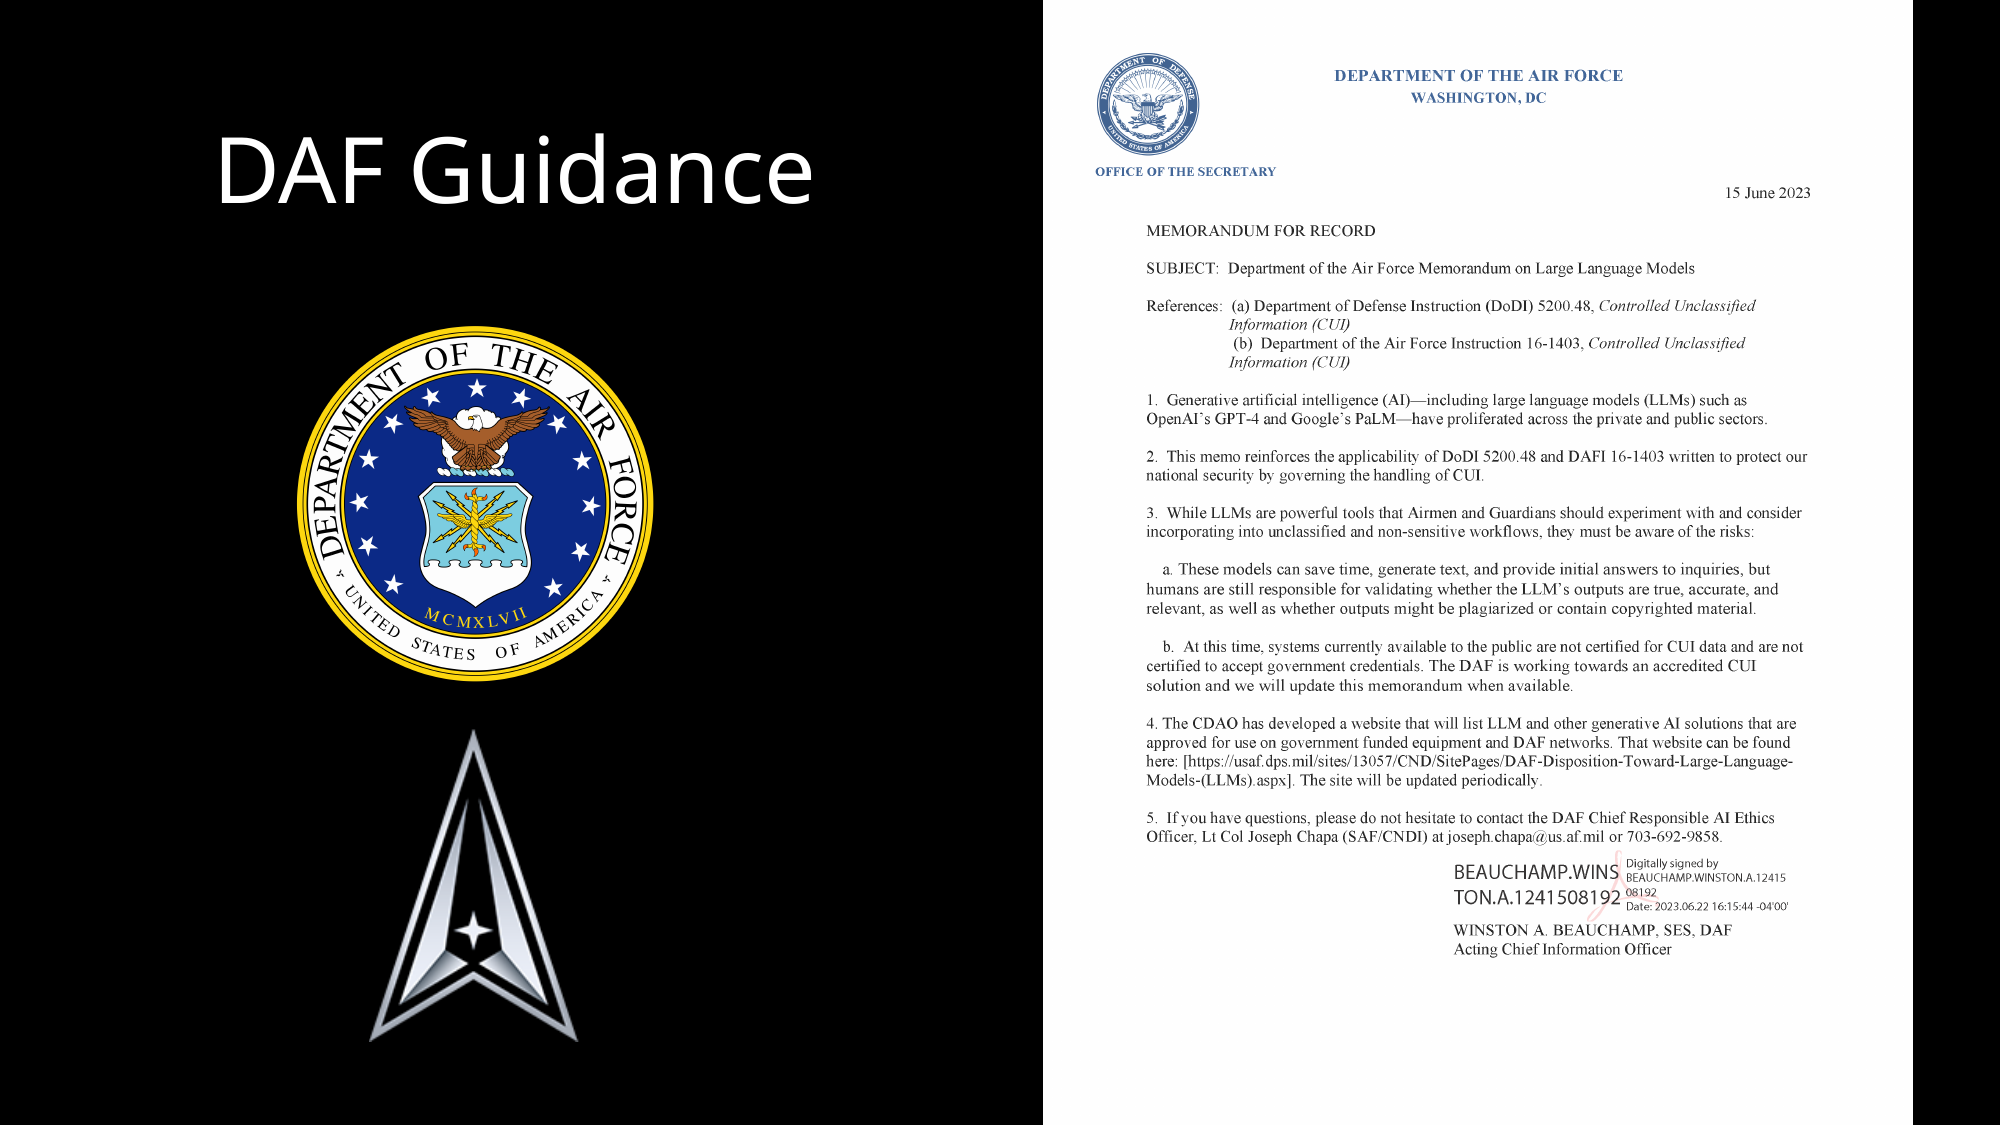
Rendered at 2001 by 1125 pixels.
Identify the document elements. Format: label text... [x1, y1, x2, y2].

picture [295, 324, 655, 683]
picture [1043, 0, 1913, 1125]
title DAF Guidance [182, 65, 848, 283]
picture [369, 729, 581, 1042]
